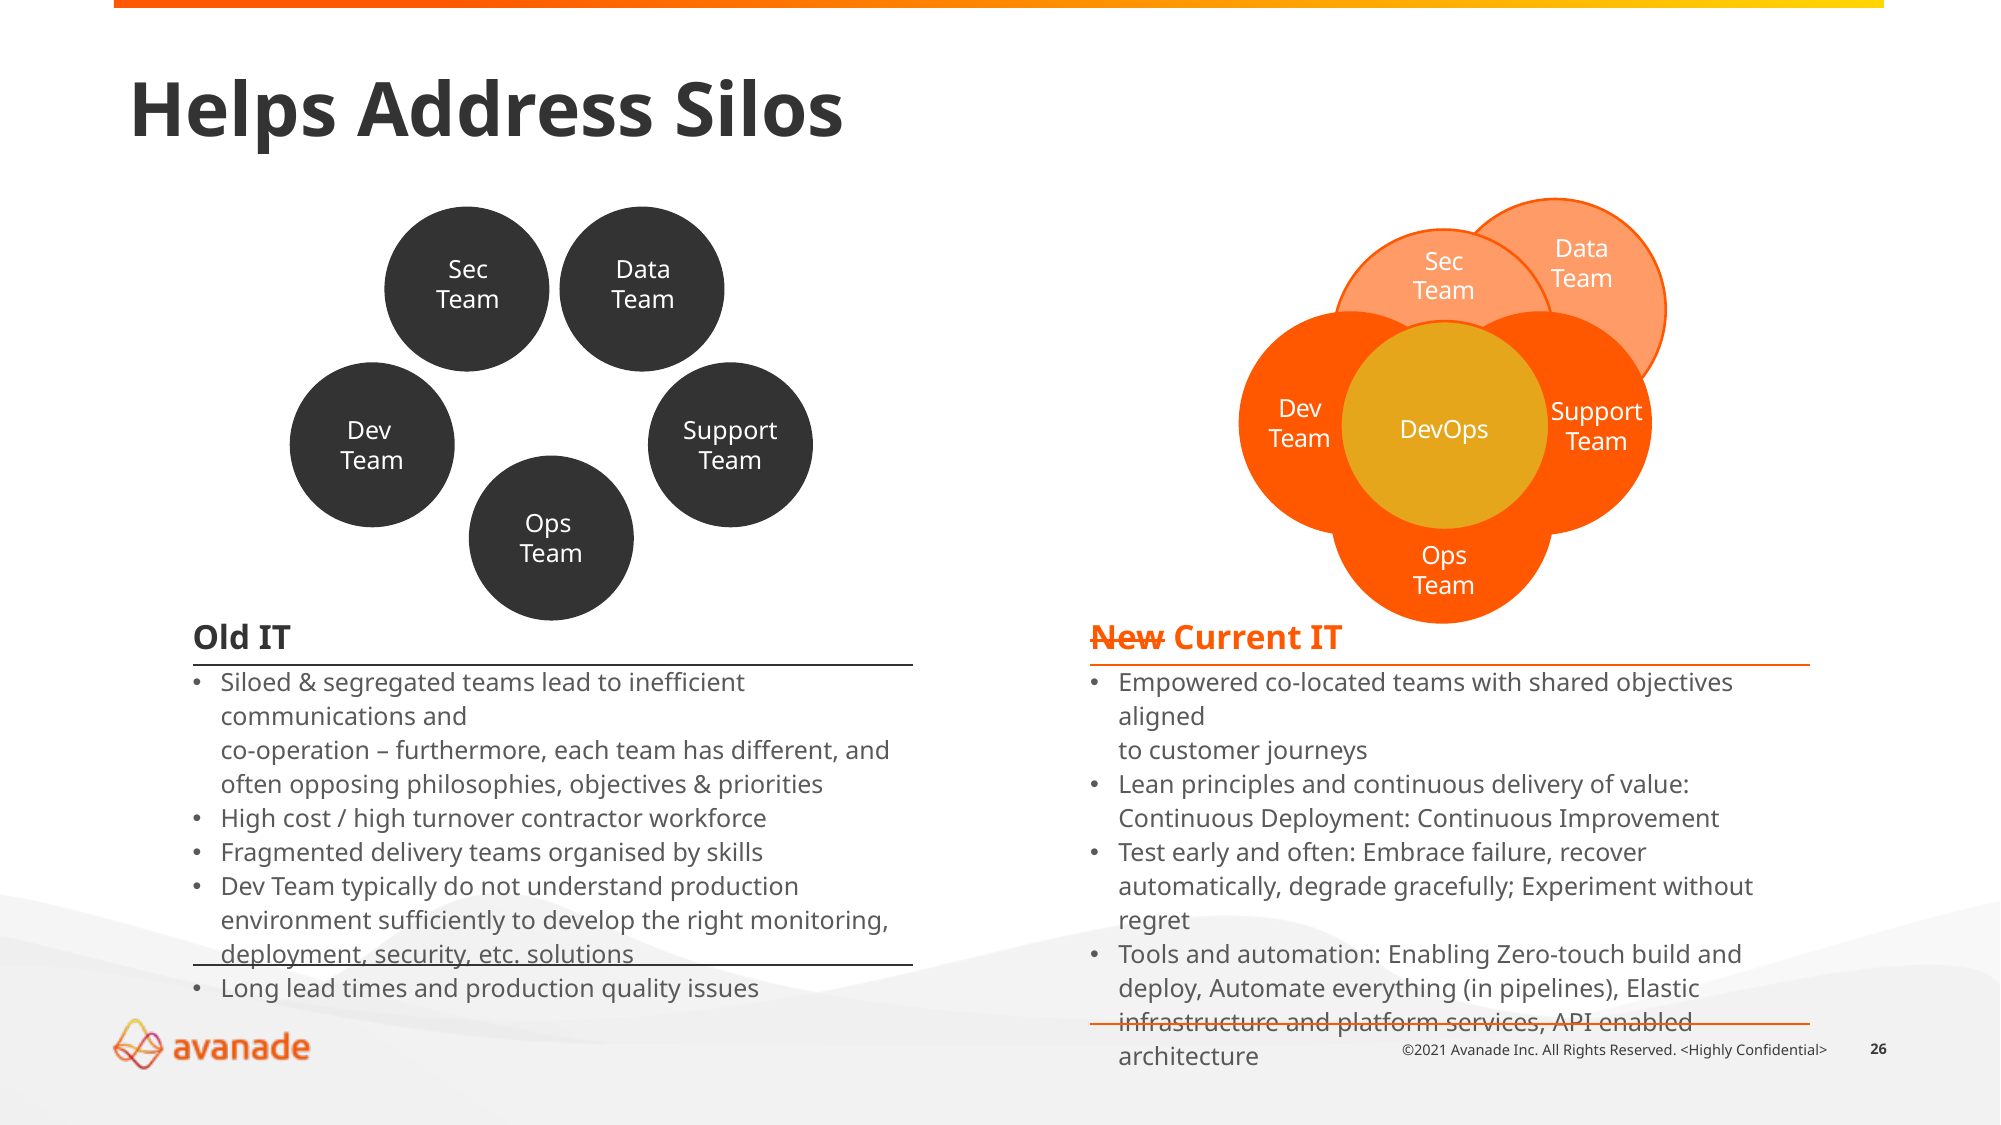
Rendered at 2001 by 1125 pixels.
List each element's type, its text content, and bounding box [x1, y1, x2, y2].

text_box [478, 455, 625, 500]
text_box DevOps [1391, 413, 1497, 444]
text_box [628, 508, 634, 568]
text_box [1339, 320, 1551, 532]
text_box [1238, 393, 1344, 534]
text_box Sec Team [1390, 245, 1498, 305]
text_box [560, 207, 724, 371]
table_cell Empowered co-located teams with shared objectives aligned to customer journeys Lean principles and continuous delivery of value: Continuous Deployment: Continuous Improvement Test early and often: Embrace failure, recover automatically, degrade gracefully; Experiment without regret Tools and automation: Enabling Zero-touch build and deploy, Automate everything (in pipelines), Elastic infrastructure and platform services, API enabled architecture [1090, 666, 1810, 1023]
text_box Data Team [1528, 232, 1636, 293]
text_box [290, 363, 454, 526]
text_box [1544, 456, 1647, 535]
text_box Support Team [1547, 395, 1651, 456]
table_cell Siloed & segregated teams lead to inefficient communications and co-operation – furthermore, each team has different, and often opposing philosophies, objectives & priorities High cost / high turnover contractor workforce Fragmented delivery teams organised by skills Dev Team typically do not understand production environment sufficiently to develop the right monitoring, deployment, security, etc. solutions Long lead times and production quality issues [193, 666, 913, 964]
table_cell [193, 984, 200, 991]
text_box [469, 507, 475, 569]
text_box [1330, 458, 1554, 624]
text_box Ops Team [475, 500, 628, 575]
text_box [1335, 228, 1552, 326]
table_header Old IT [193, 614, 913, 664]
title Helps Address Silos [113, 64, 1883, 228]
text_box Dev Team [1243, 392, 1344, 453]
text_box [1474, 197, 1667, 379]
text_box [1243, 311, 1407, 392]
text_box Ops Team [1375, 539, 1514, 600]
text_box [649, 363, 812, 526]
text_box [385, 207, 549, 371]
table_header New Current IT [1090, 614, 1810, 664]
text_box [1483, 311, 1649, 395]
text_box [477, 575, 625, 614]
picture [0, 879, 2000, 1125]
